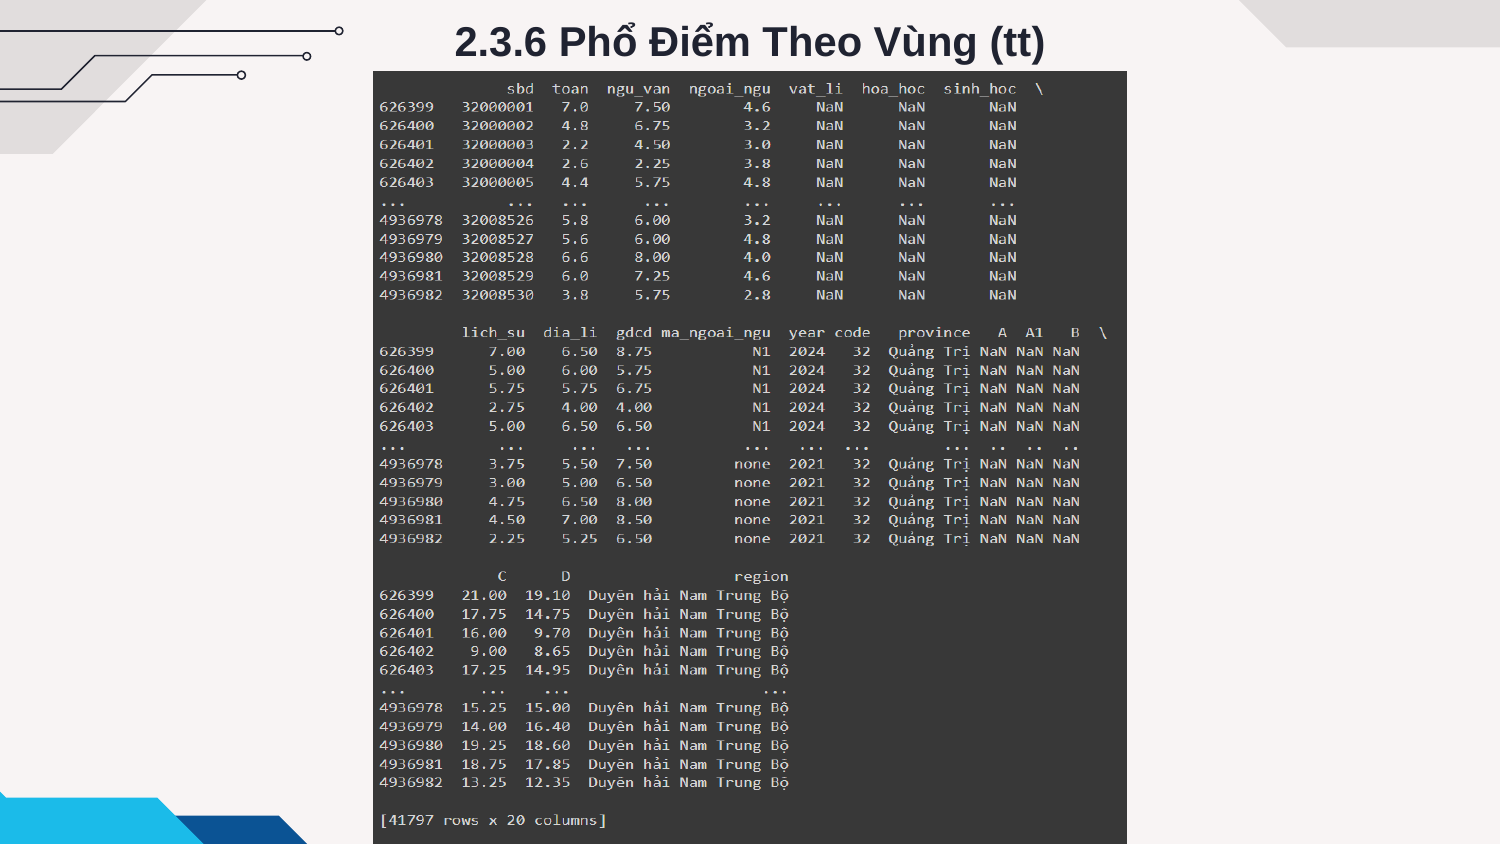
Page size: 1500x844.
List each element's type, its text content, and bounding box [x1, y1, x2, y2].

picture [373, 71, 1127, 844]
title 2.3.6 Phổ Điểm Theo Vùng (tt) [118, 0, 1382, 94]
